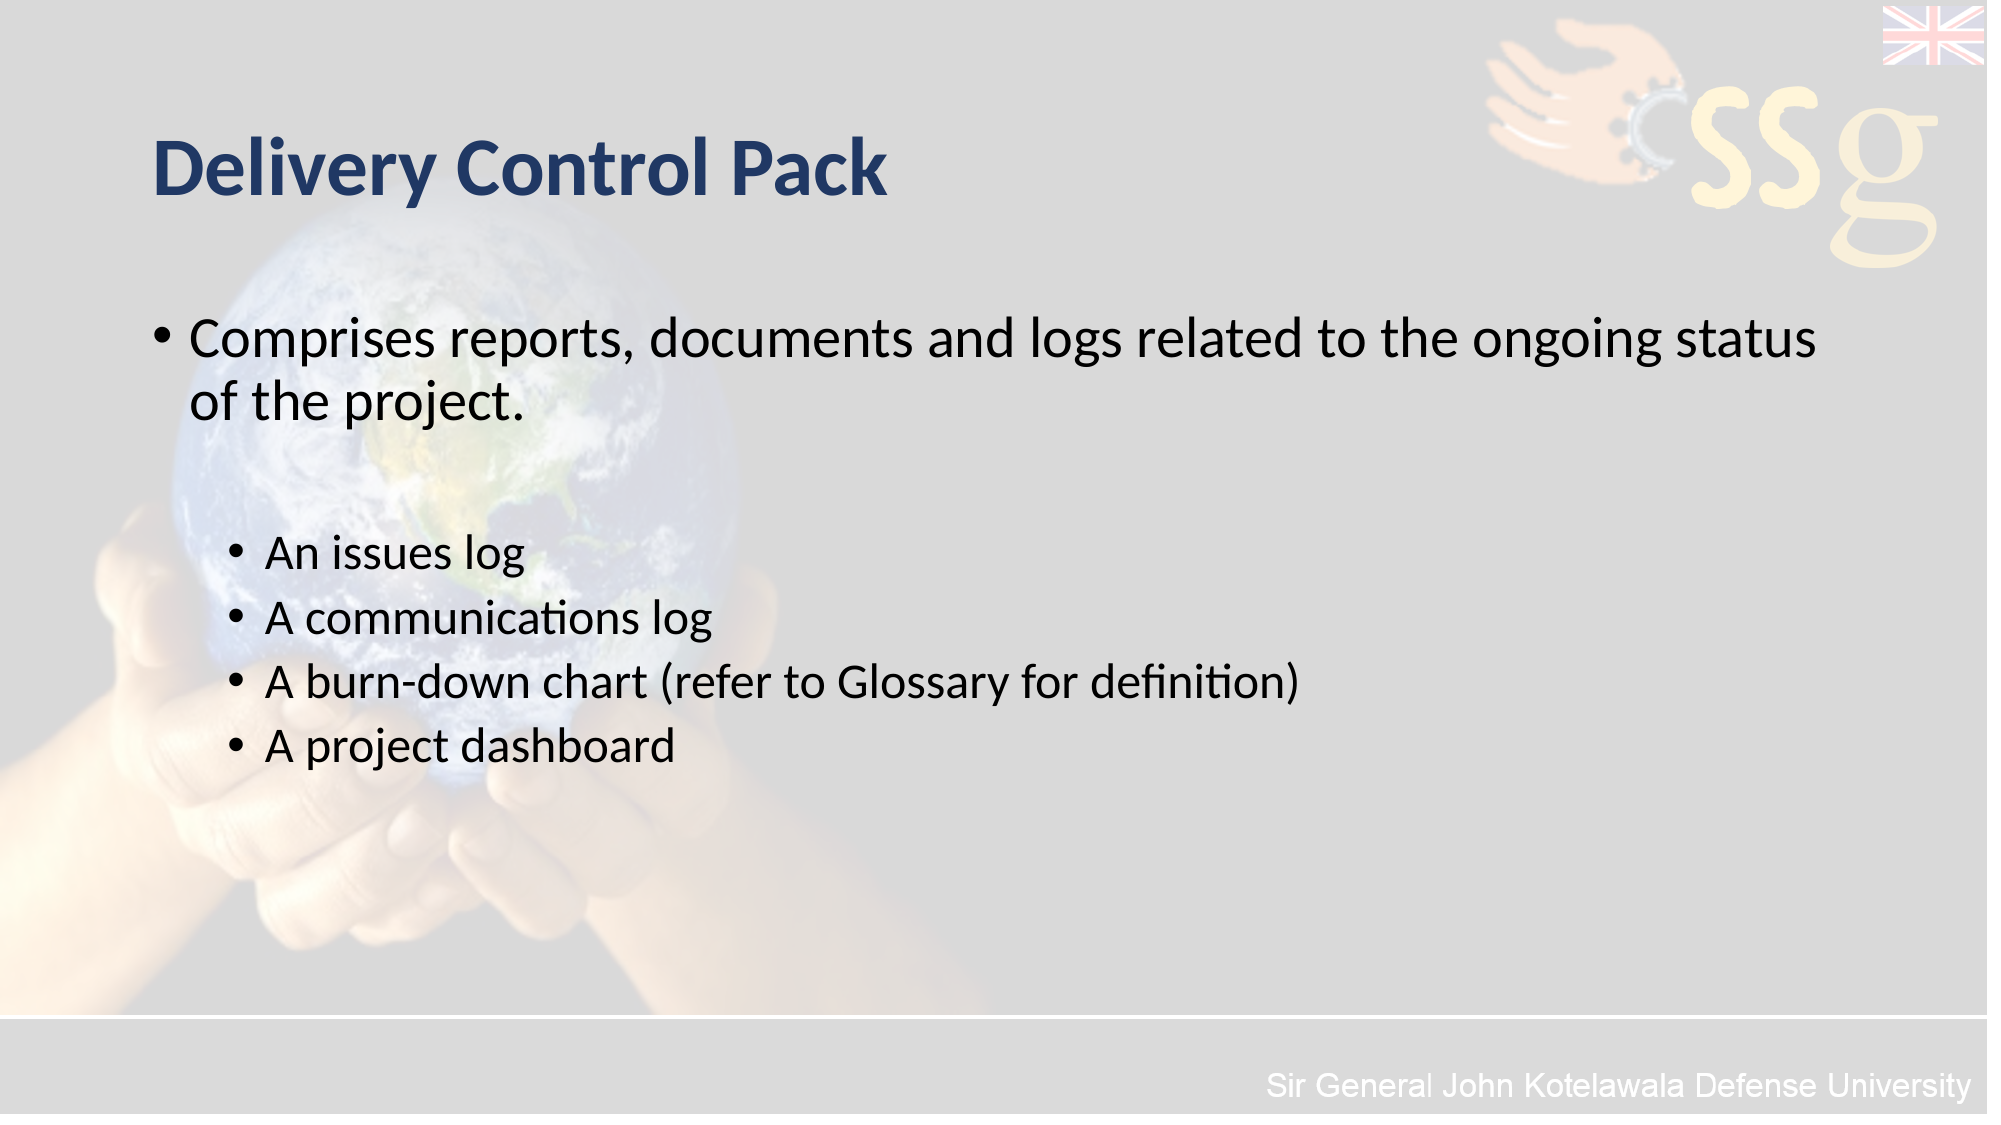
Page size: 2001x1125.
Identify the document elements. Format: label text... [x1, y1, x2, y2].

title Delivery Control Pack [137, 59, 1863, 278]
list Comprises reports, documents and logs related to the ongoing status of the project. An issues log A communications log A burn-down chart (refer to Glossary for definition) A project dashboard [137, 299, 1863, 1014]
